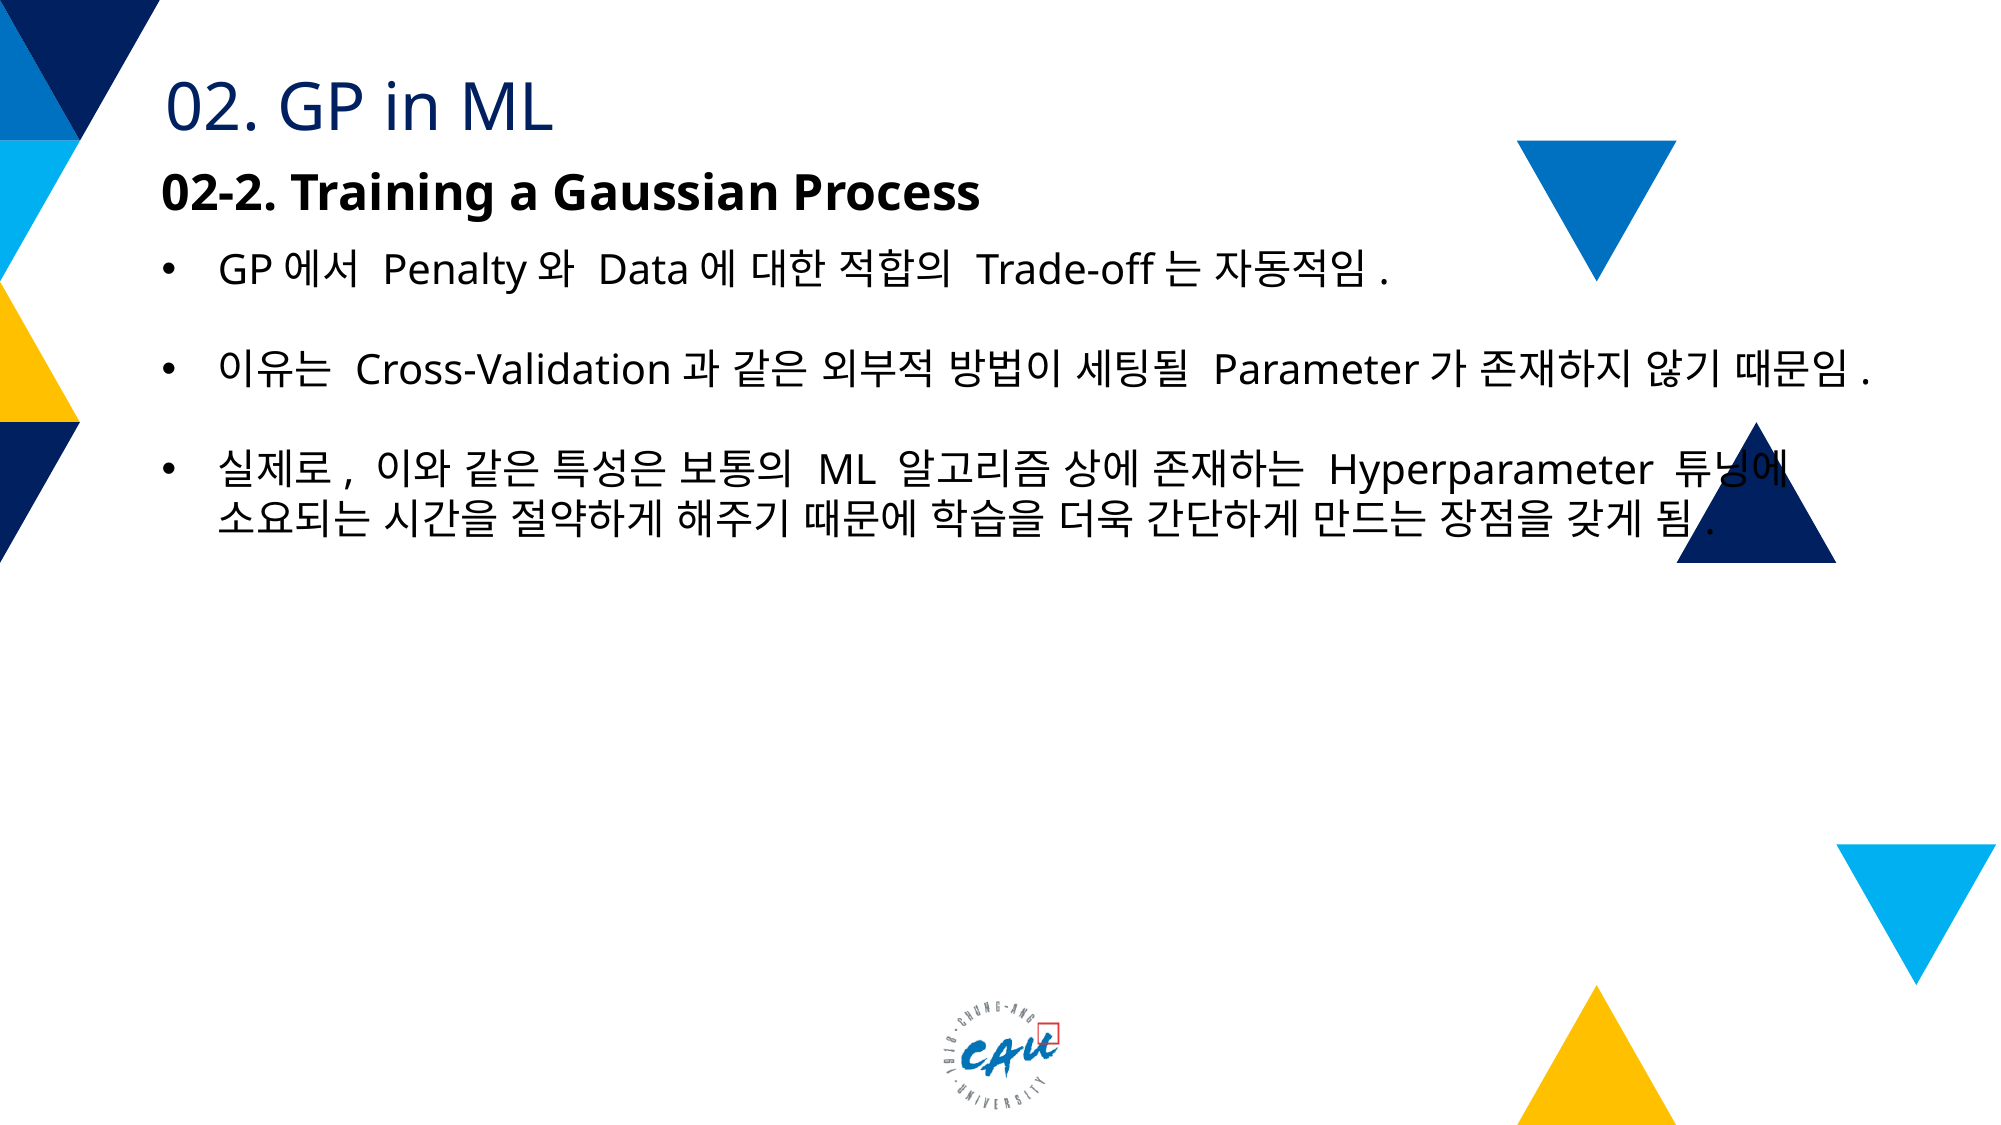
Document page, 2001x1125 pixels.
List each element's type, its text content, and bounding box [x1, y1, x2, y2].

text_box GP에서 Penalty와 Data에 대한 적합의 Trade-off는 자동적임. 이유는 Cross-Validation과 같은 외부적 방법이 세팅될 Parameter가 존재하지 않기 때문임. 실제로, 이와 같은 특성은 보통의 ML 알고리즘 상에 존재하는 Hyperparameter 튜닝에 소요되는 시간을 절약하게 해주기 때문에 학습을 더욱 간단하게 만드는 장점을 갖게 됨. [146, 235, 1950, 551]
text_box 02-2. Training a Gaussian Process [146, 152, 1028, 228]
picture [937, 998, 1063, 1111]
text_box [146, 56, 574, 197]
